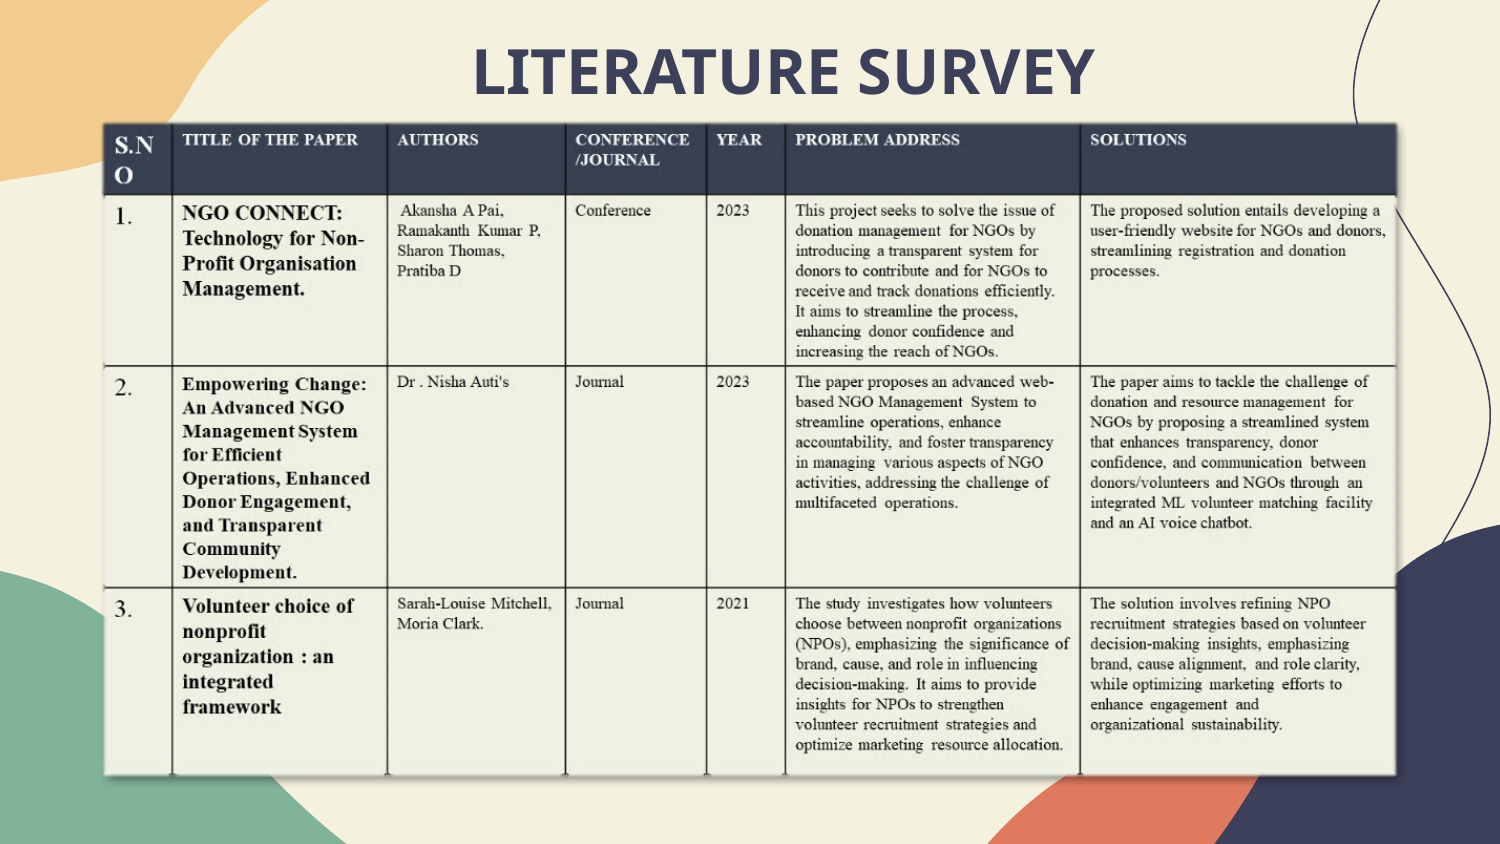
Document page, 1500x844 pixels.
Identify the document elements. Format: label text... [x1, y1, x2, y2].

title LITERATURE SURVEY [169, 16, 1398, 68]
picture [77, 70, 1423, 828]
